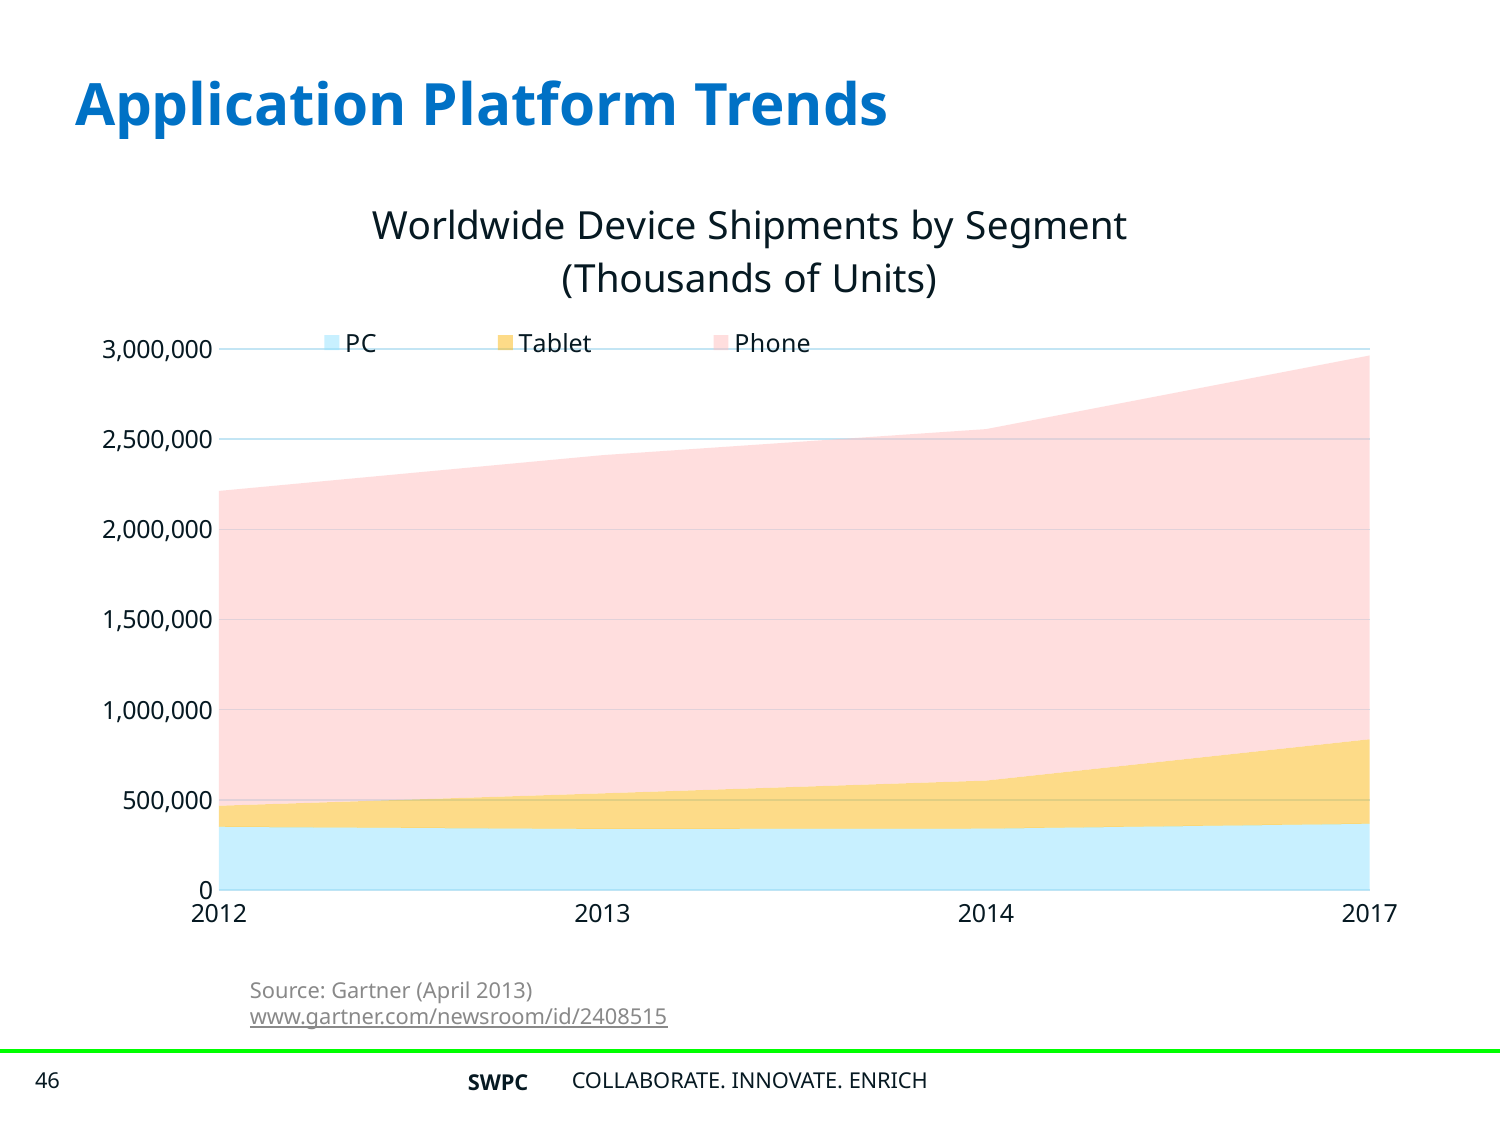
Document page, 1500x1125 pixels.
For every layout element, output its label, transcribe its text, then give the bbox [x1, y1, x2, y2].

slide_number 46 [5, 1063, 75, 1100]
footer COLLABORATE. INNOVATE. ENRICH [496, 1051, 1004, 1112]
title Application Platform Trends [75, 15, 1425, 160]
chart [74, 160, 1425, 1005]
text_box Source: Gartner (April 2013) www.gartner.com/newsroom/id/2408515 [249, 1005, 1045, 1036]
slide_number SWPC [205, 1051, 496, 1112]
